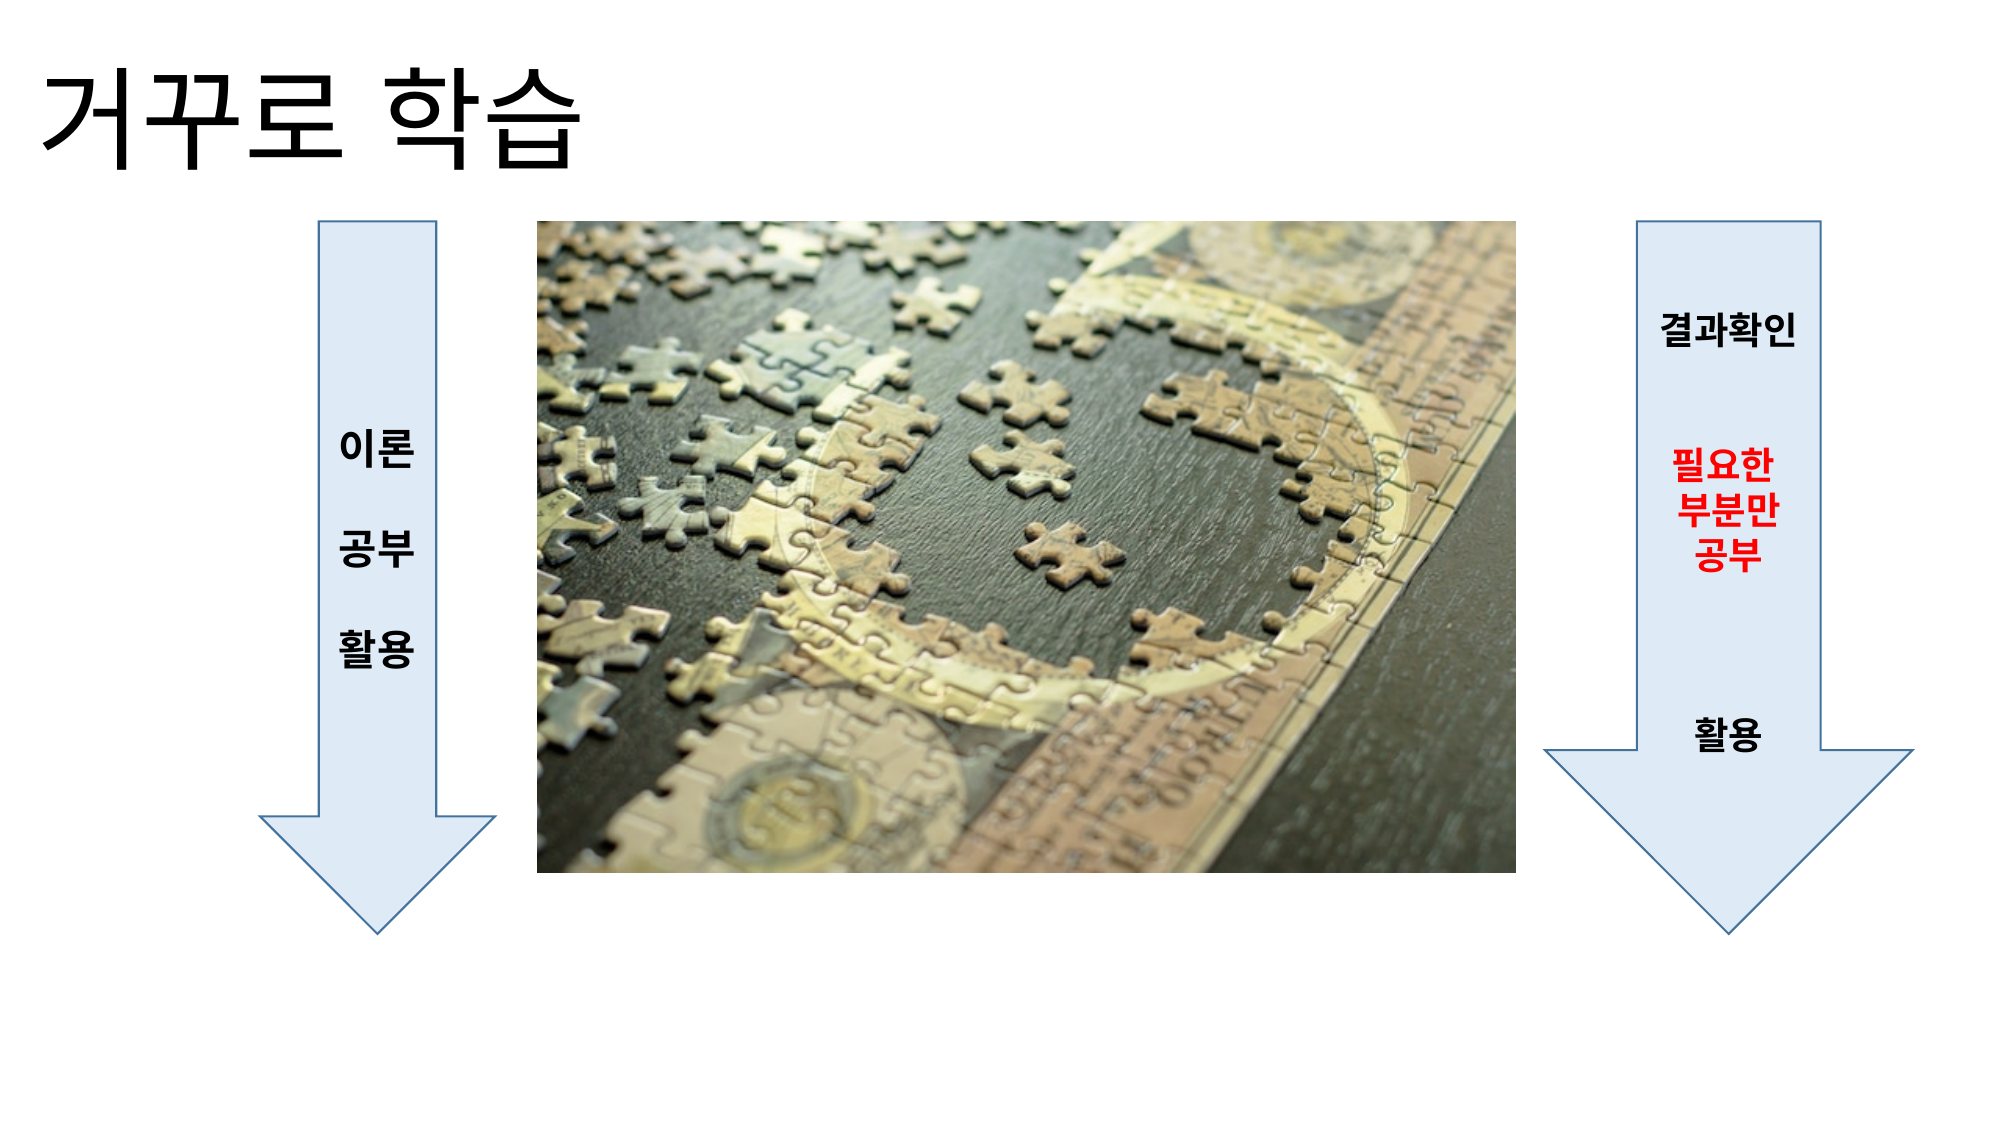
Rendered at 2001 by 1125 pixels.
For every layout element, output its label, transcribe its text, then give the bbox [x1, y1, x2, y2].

text_box 결과확인 필요한 부분만 공부 활용 [1542, 220, 1915, 936]
text_box 거꾸로 학습 [22, 41, 602, 192]
text_box 이론 공부 활용 [257, 220, 498, 936]
picture [537, 221, 1516, 873]
